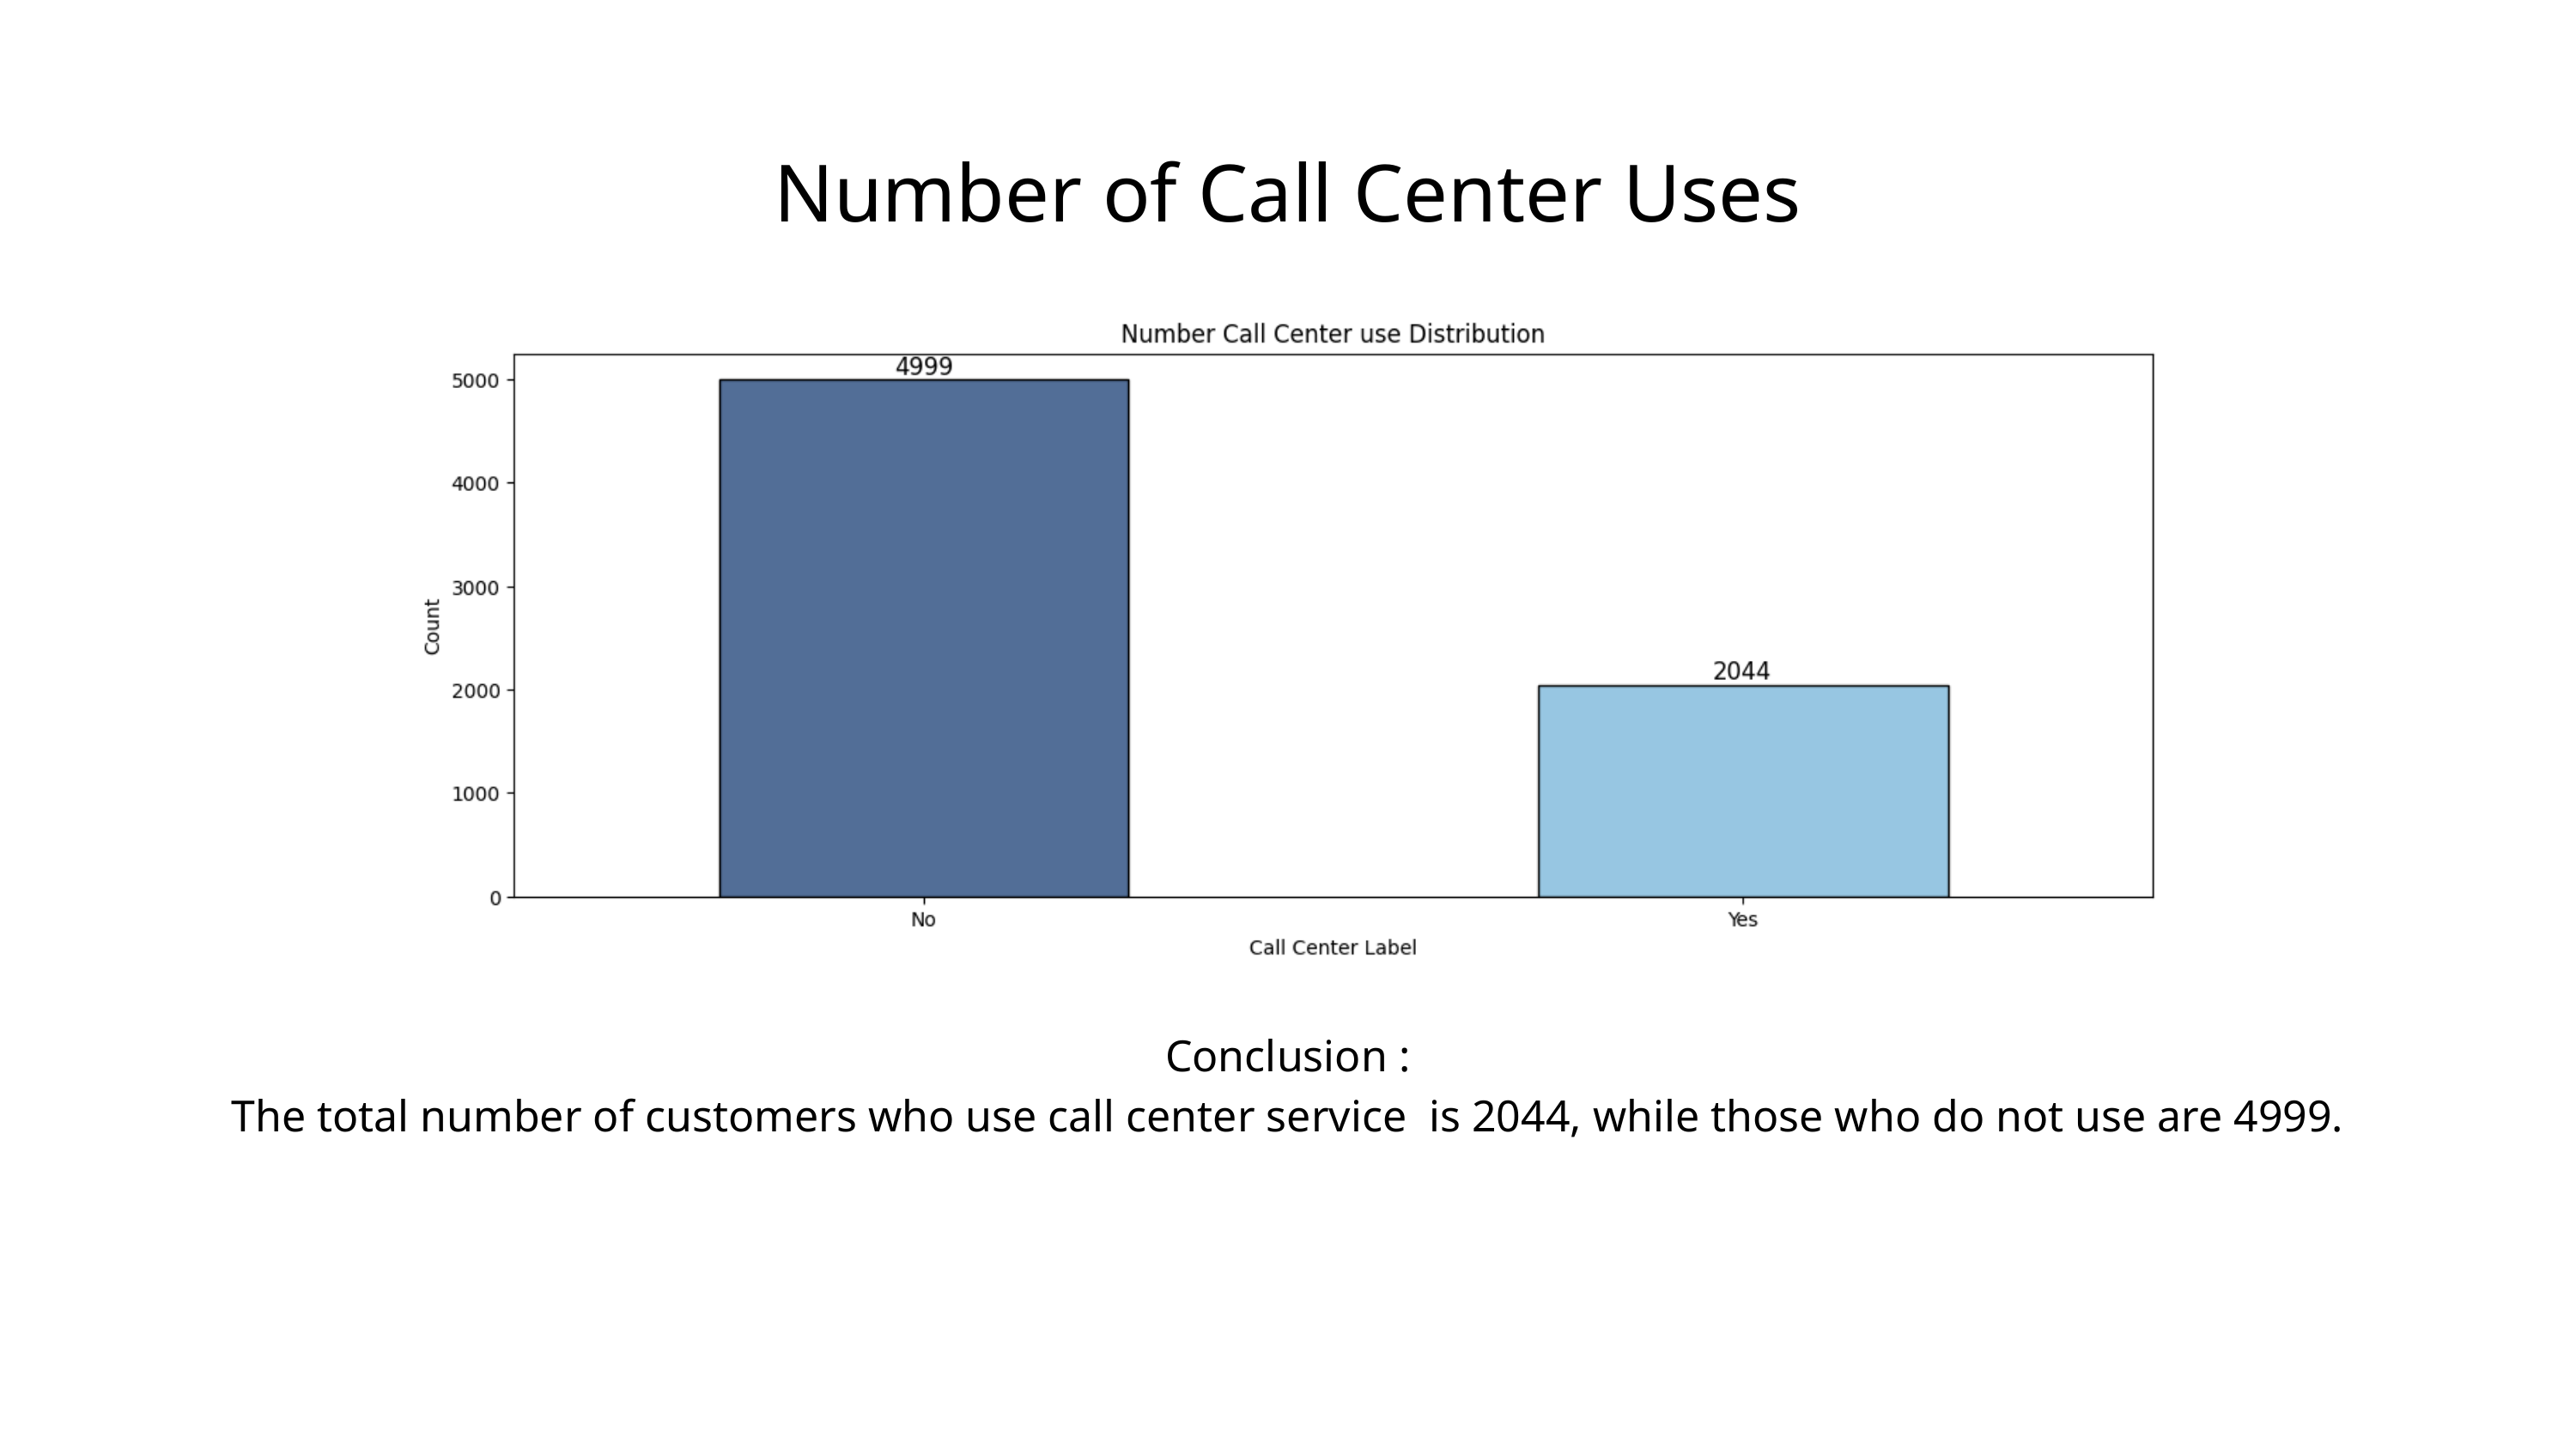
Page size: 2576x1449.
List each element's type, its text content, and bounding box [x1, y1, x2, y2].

text_box Number of Call Center Uses [624, 127, 1952, 239]
text_box Conclusion : The total number of customers who use call center service is 2044, while those who do not use are 4999. [96, 1020, 2480, 1141]
text_box [410, 309, 2166, 972]
